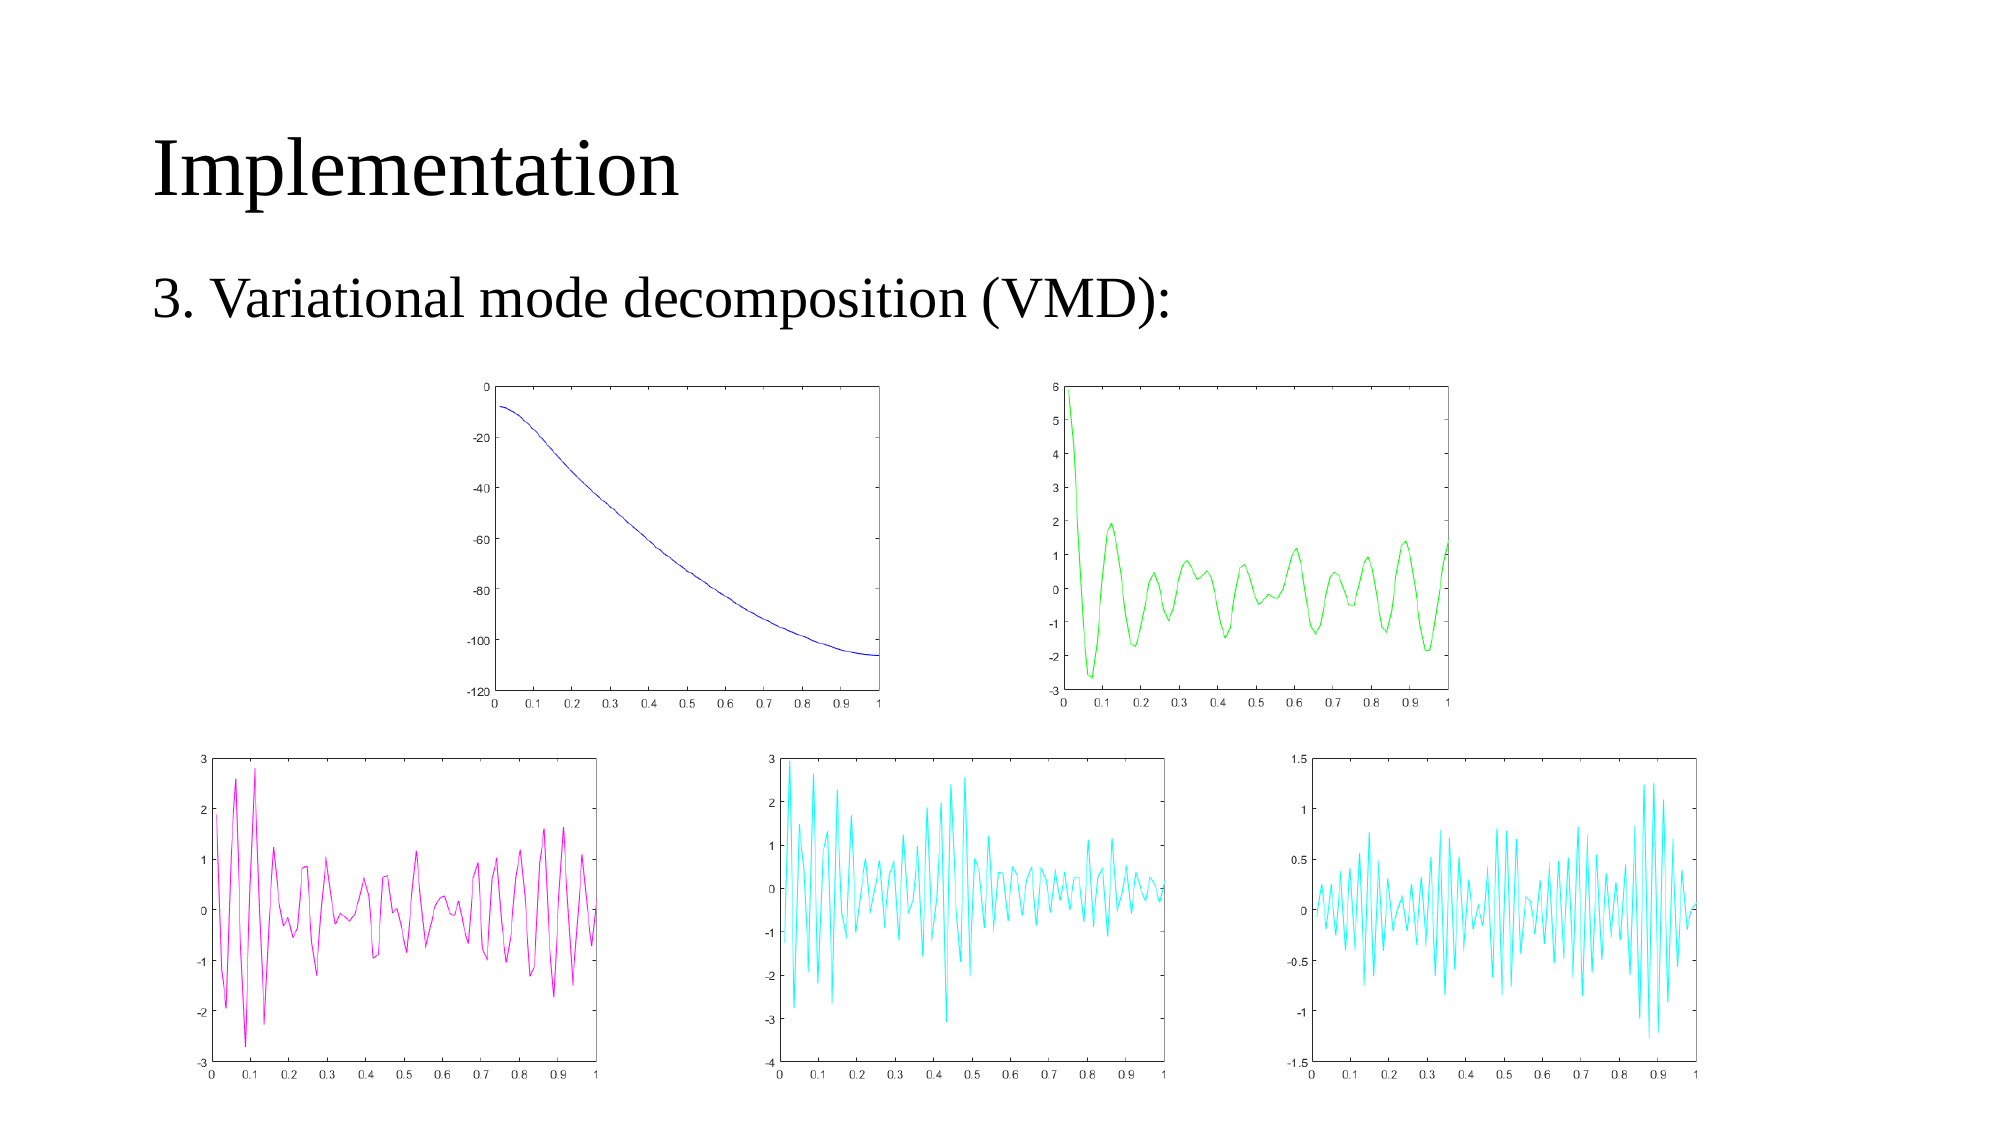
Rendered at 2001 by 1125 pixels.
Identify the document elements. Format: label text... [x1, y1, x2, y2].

picture [147, 358, 1743, 1102]
list 3. Variational mode decomposition (VMD): [137, 259, 1863, 974]
title Implementation [137, 59, 1863, 259]
